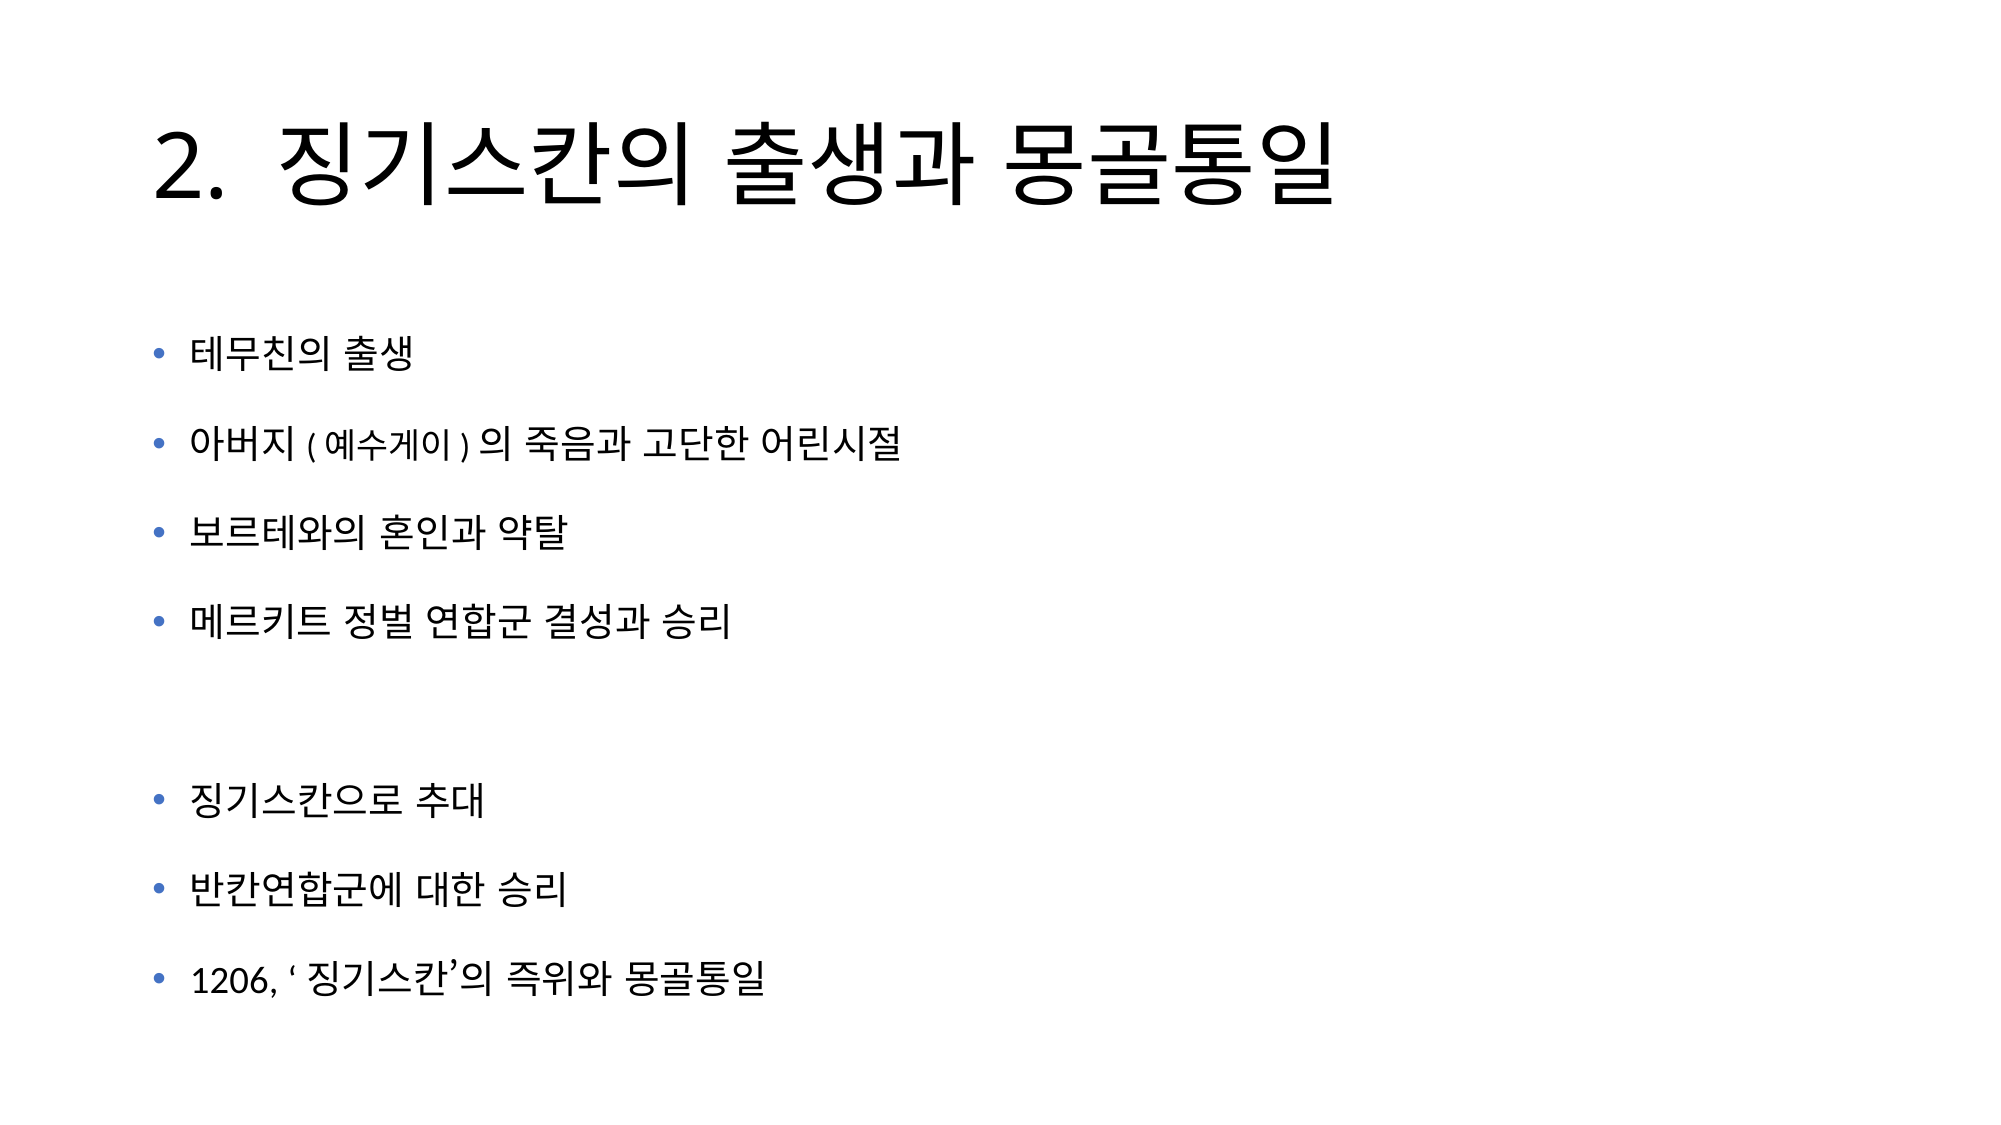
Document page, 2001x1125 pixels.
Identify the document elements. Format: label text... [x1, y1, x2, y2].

title 2. 징기스칸의 출생과 몽골통일 [137, 59, 1863, 278]
list 테무친의 출생 아버지(예수게이)의 죽음과 고단한 어린시절 보르테와의 혼인과 약탈 메르키트 정벌 연합군 결성과 승리 징기스칸으로 추대 반칸연합군에 대한 승리 1206, ‘징기스칸’의 즉위와 몽골통일 [137, 299, 1863, 1014]
